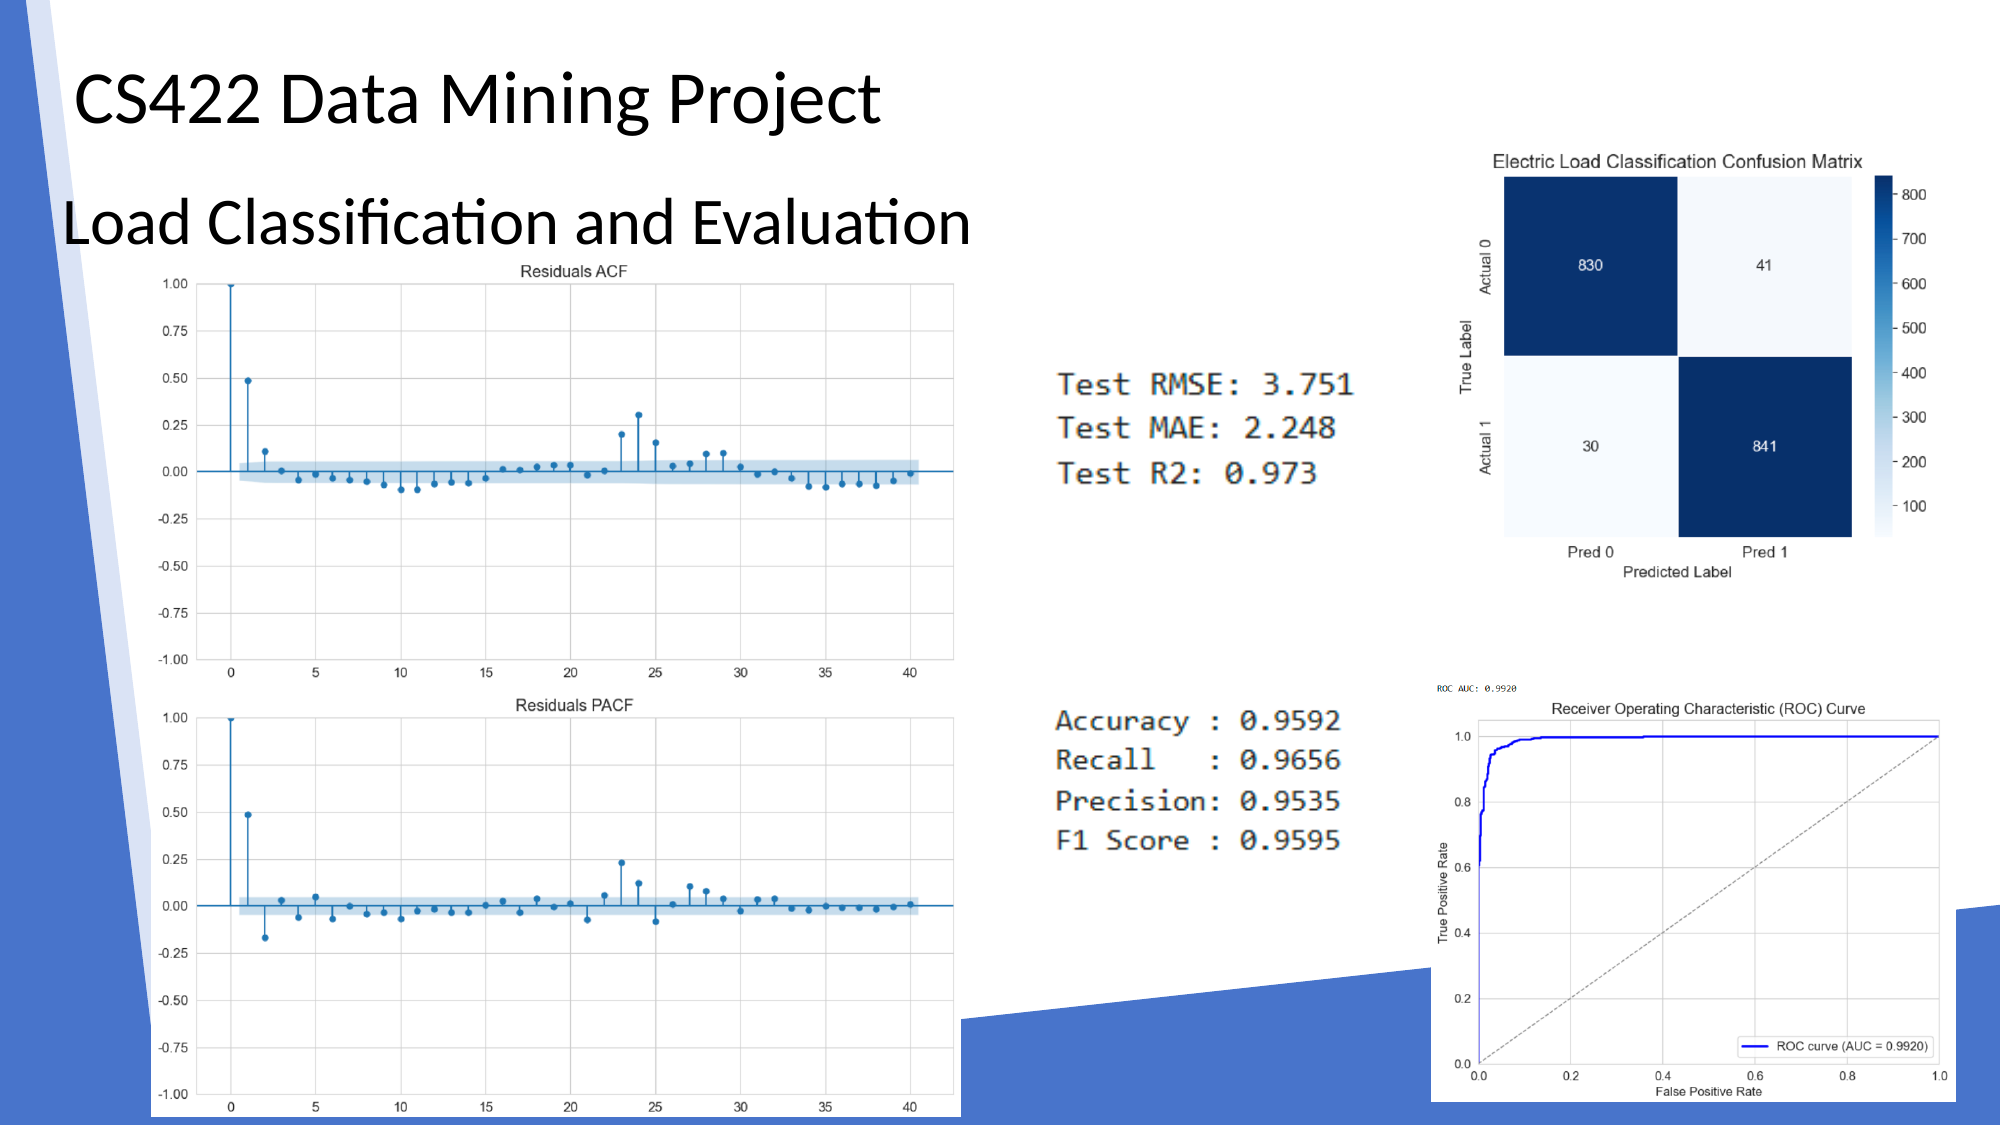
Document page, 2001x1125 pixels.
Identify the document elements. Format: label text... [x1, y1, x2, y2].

picture [1044, 364, 1371, 494]
title CS422 Data Mining Project [59, 36, 1409, 162]
text_box [27, 0, 150, 1001]
picture [1430, 682, 1956, 1102]
text_box [0, 0, 2000, 1125]
picture [150, 259, 962, 1118]
picture [1453, 146, 1934, 586]
text_box Load Classification and Evaluation [62, 137, 1000, 279]
picture [1044, 706, 1360, 860]
